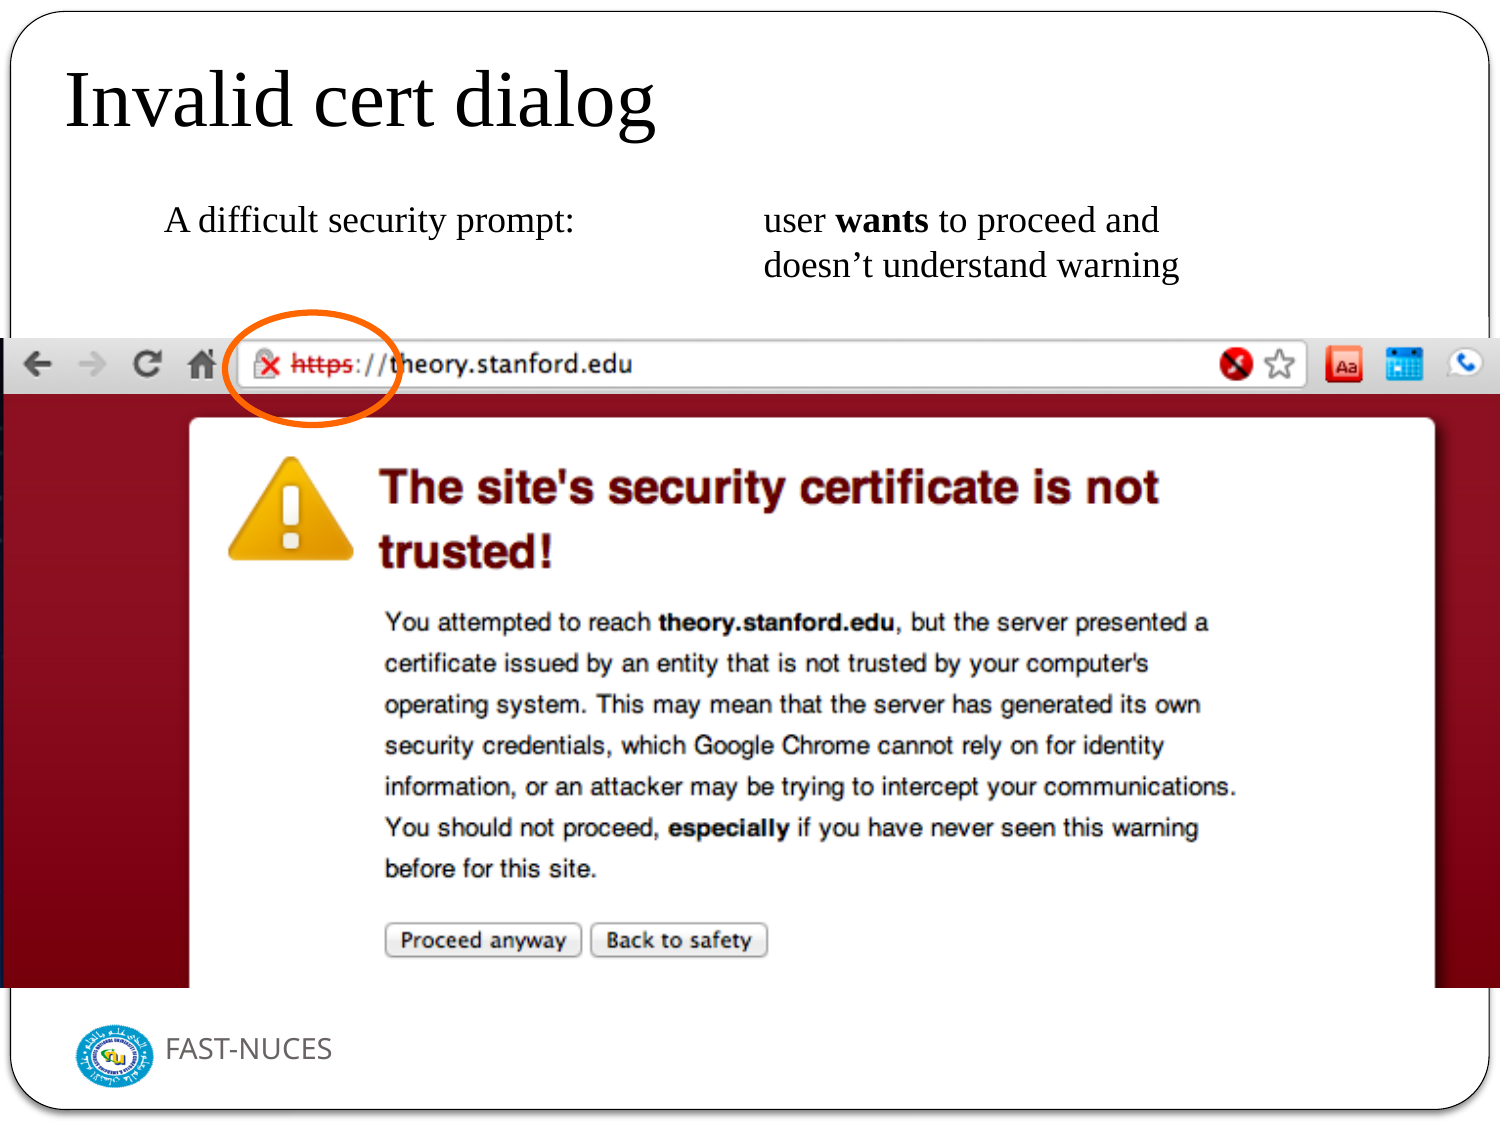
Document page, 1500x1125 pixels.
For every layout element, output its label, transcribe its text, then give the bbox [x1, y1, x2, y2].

picture [91, 1038, 138, 1075]
text_box [261, 312, 364, 323]
picture [74, 1024, 154, 1088]
picture [123, 1060, 154, 1088]
picture [0, 324, 1500, 988]
title Invalid cert dialog [50, 37, 1325, 158]
footer FAST-NUCES [150, 1012, 800, 1088]
text_box A difficult security prompt: user wants to proceed and doesn’t understand warning [148, 187, 1195, 293]
